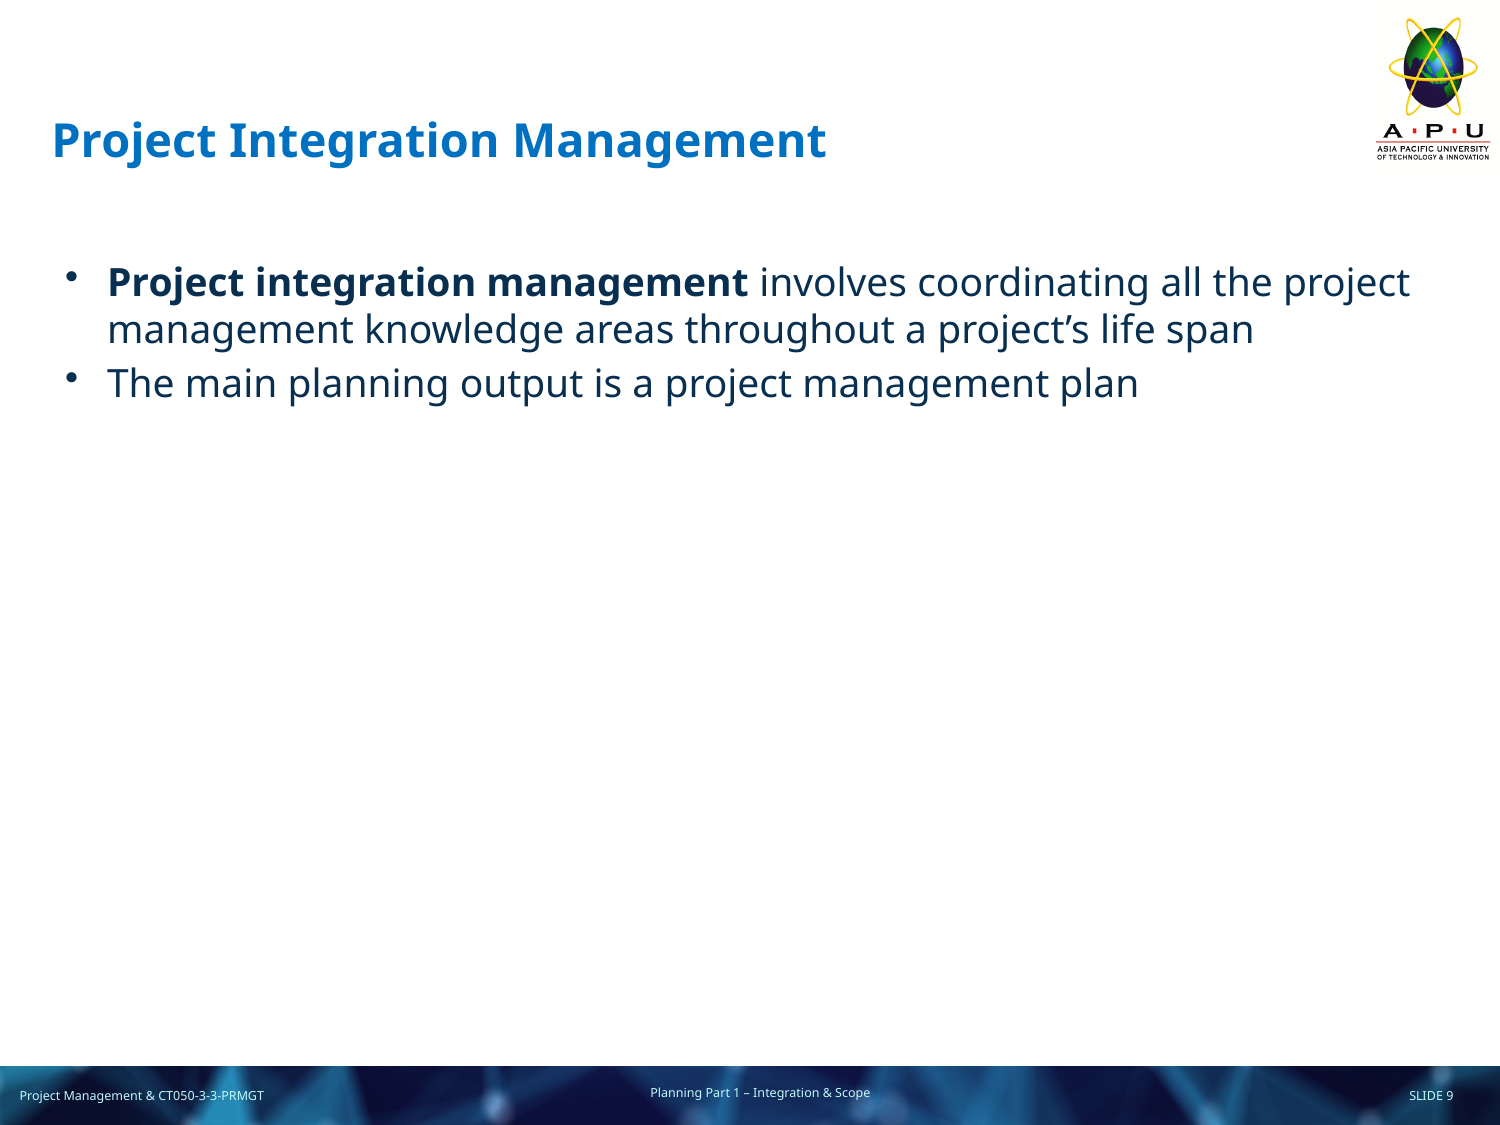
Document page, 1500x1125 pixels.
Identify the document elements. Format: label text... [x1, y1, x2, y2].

title Project Integration Management [36, 45, 1323, 233]
list Project integration management involves coordinating all the project management knowledge areas throughout a project’s life span The main planning output is a project management plan [50, 249, 1438, 1038]
picture [1367, 0, 1500, 178]
picture [0, 1066, 1500, 1125]
